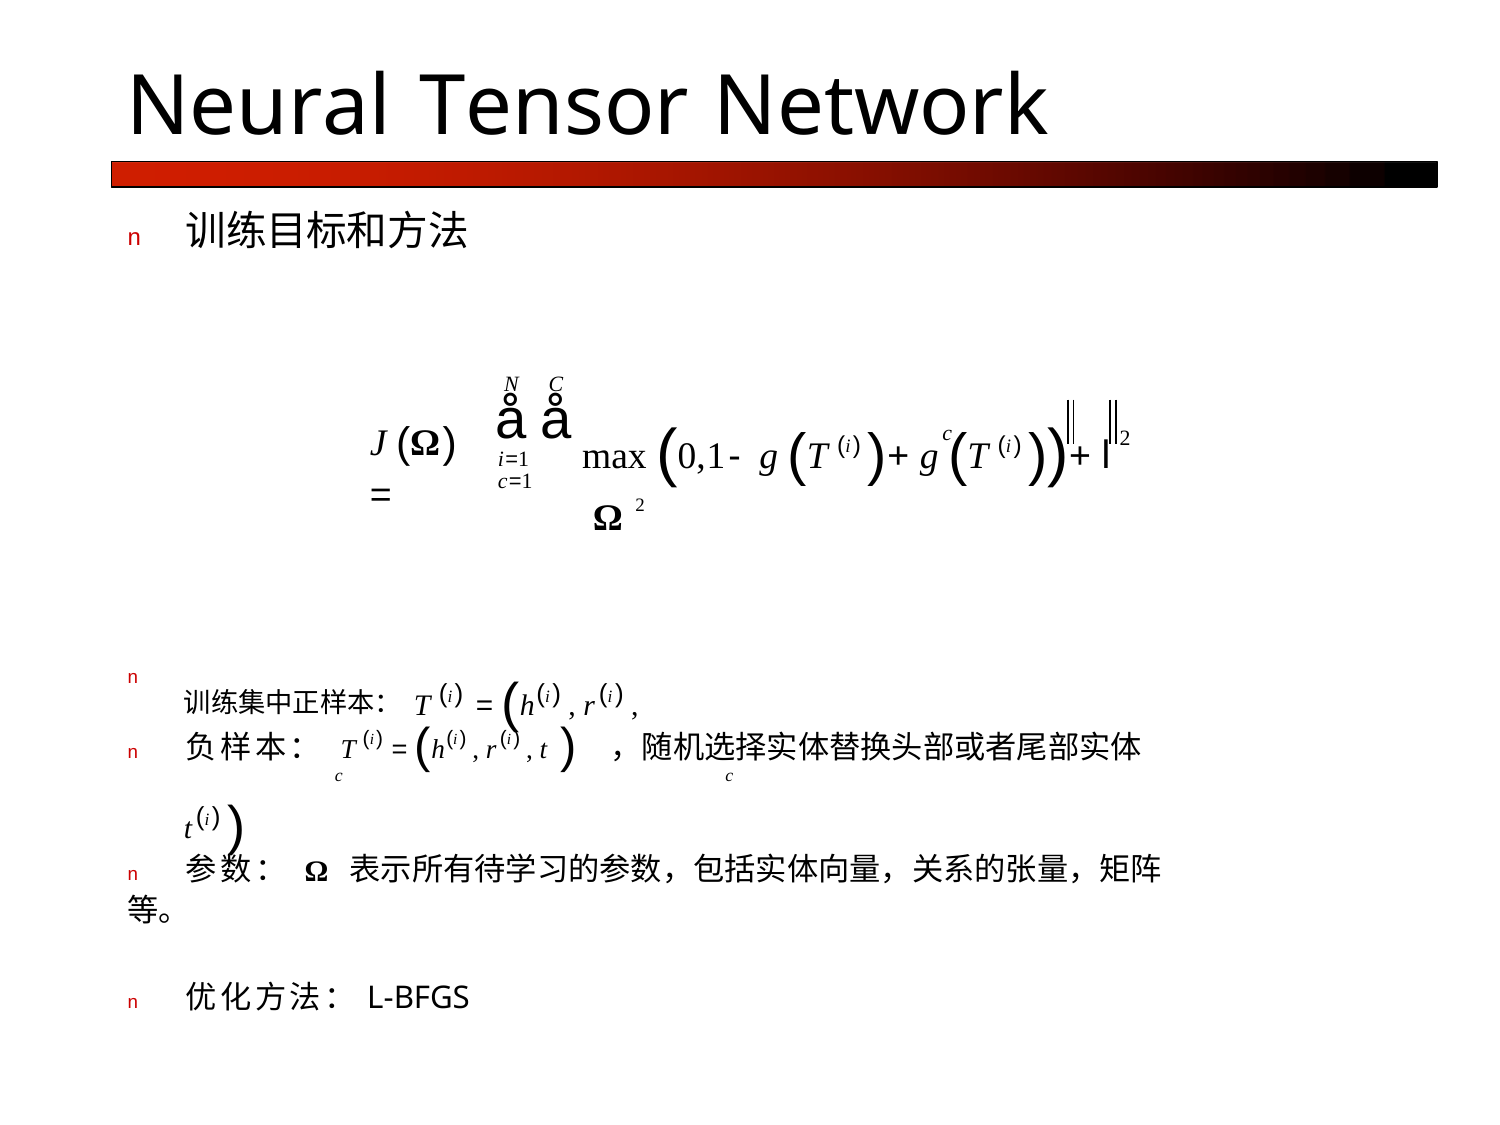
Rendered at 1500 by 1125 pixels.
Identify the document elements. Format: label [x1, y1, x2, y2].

text_box [489, 357, 1133, 474]
text_box [125, 664, 144, 690]
text_box [125, 205, 471, 257]
text_box [124, 51, 1056, 154]
text_box [125, 717, 1198, 959]
text_box [181, 608, 696, 708]
text_box [111, 161, 1437, 188]
text_box [367, 382, 486, 445]
